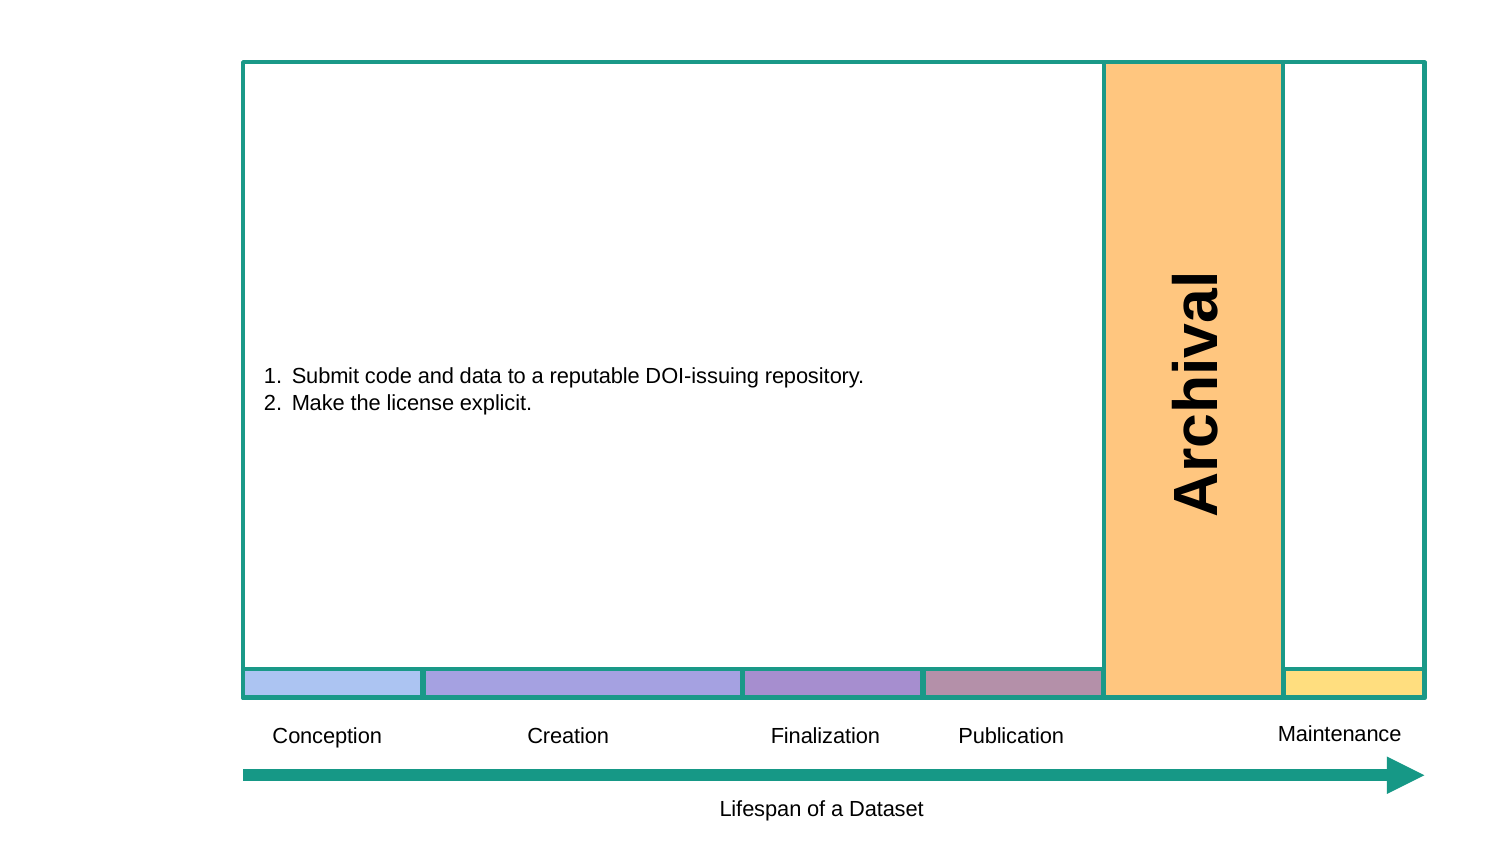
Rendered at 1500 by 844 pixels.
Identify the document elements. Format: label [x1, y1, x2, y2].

text_box [242, 61, 1425, 830]
